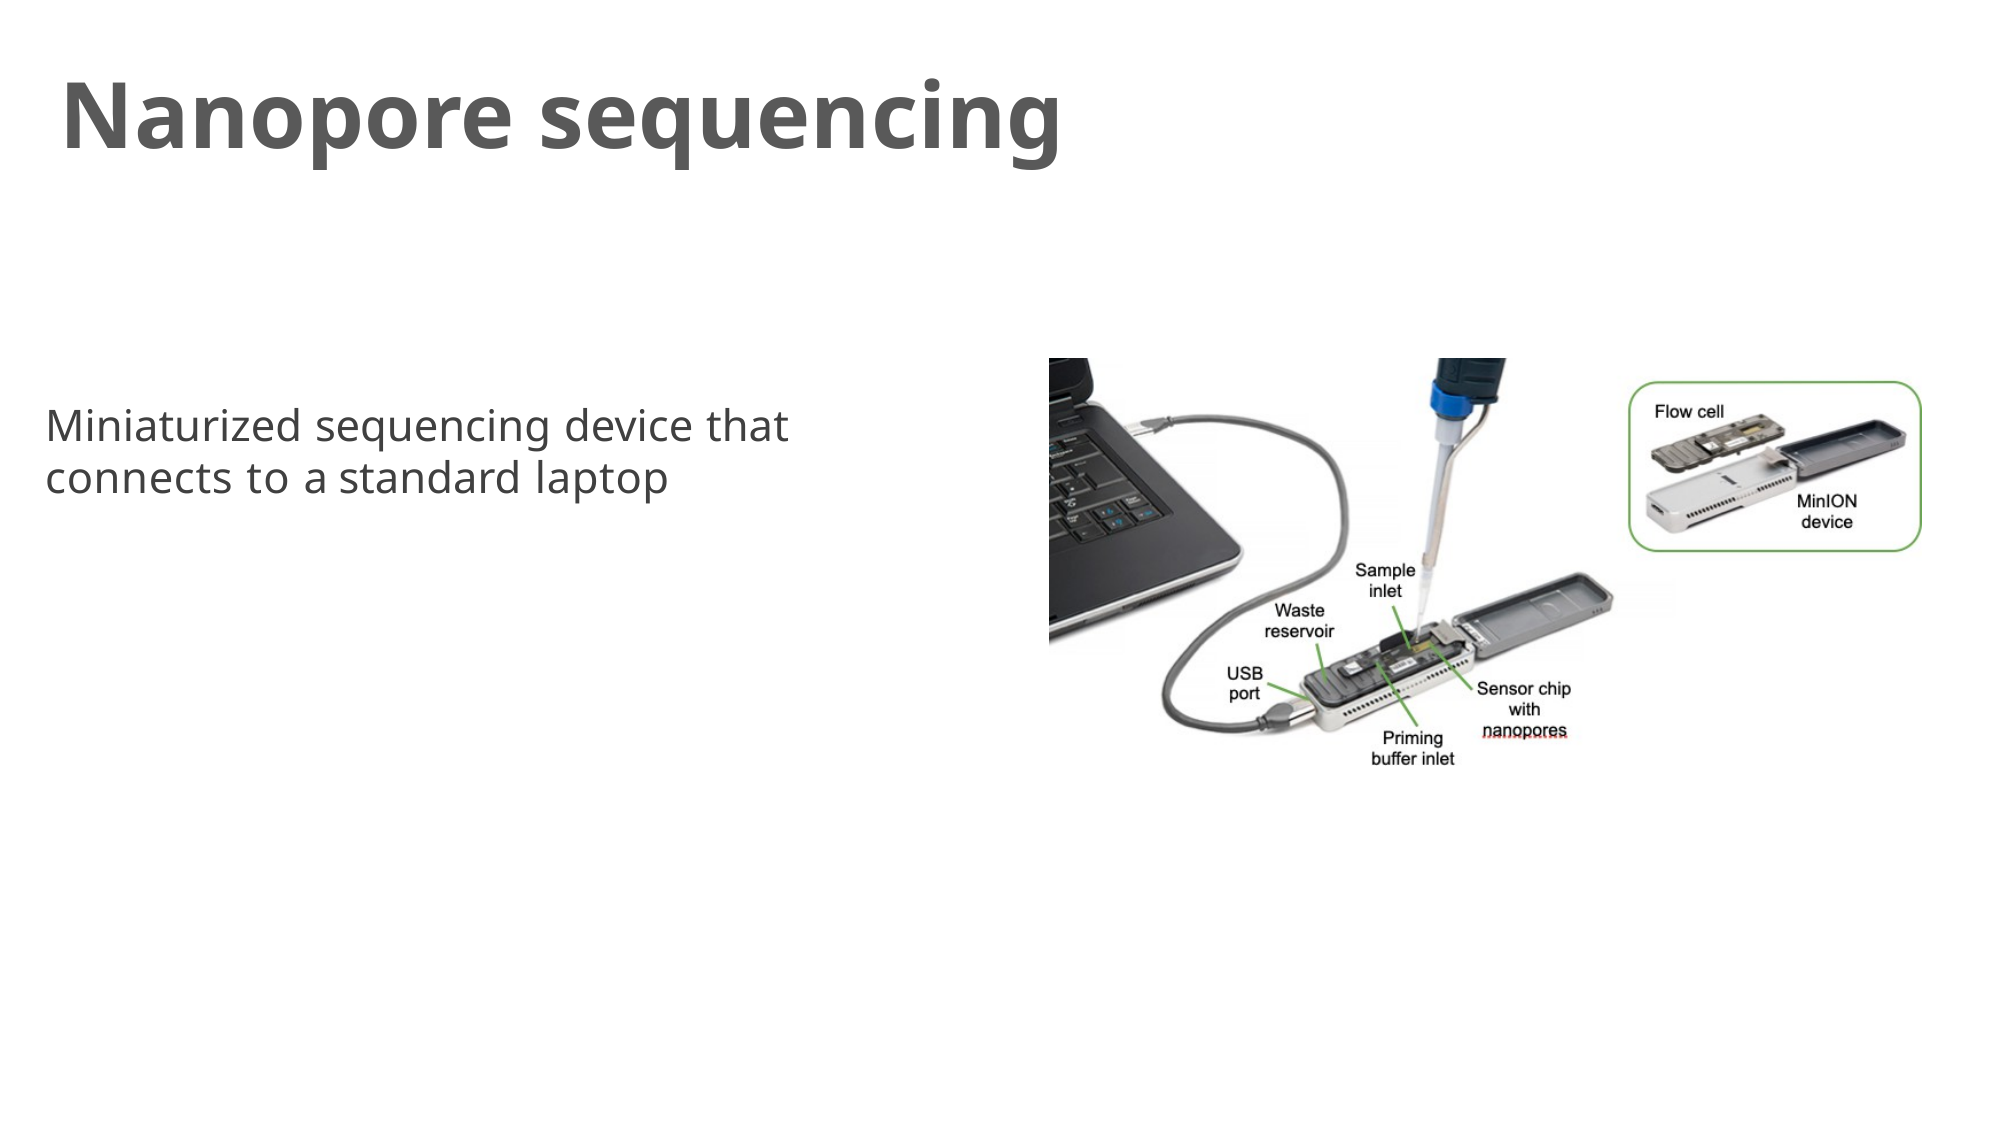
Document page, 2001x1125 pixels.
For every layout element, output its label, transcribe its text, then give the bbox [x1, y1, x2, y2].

title Nanopore sequencing [58, 17, 2000, 207]
text_box Miniaturized sequencing device that connects to a standard laptop [43, 397, 819, 503]
picture [1049, 358, 1922, 766]
